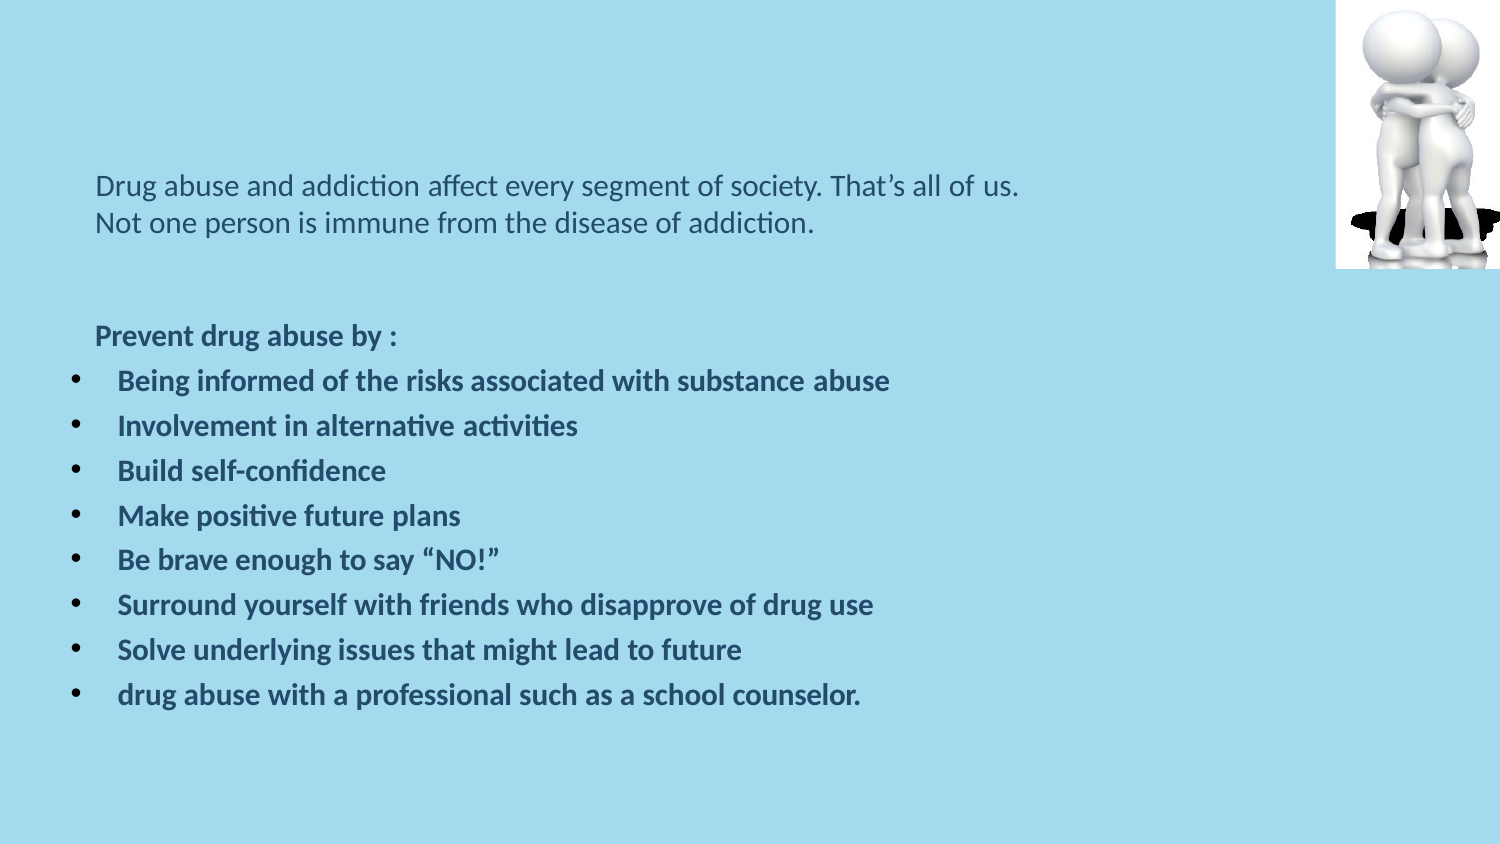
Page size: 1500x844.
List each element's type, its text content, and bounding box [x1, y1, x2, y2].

text_box [1335, 0, 1500, 269]
text_box Drug abuse and addiction affect every segment of society. That’s all of us. Not one person is immune from the disease of addiction. Prevent drug abuse by : Being informed of the risks associated with substance abuse Involvement in alternative activities Build self-confidence Make positive future plans Be brave enough to say “NO!” Surround yourself with friends who disapprove of drug use Solve underlying issues that might lead to future drug abuse with a professional such as a school counselor. [69, 163, 1336, 712]
